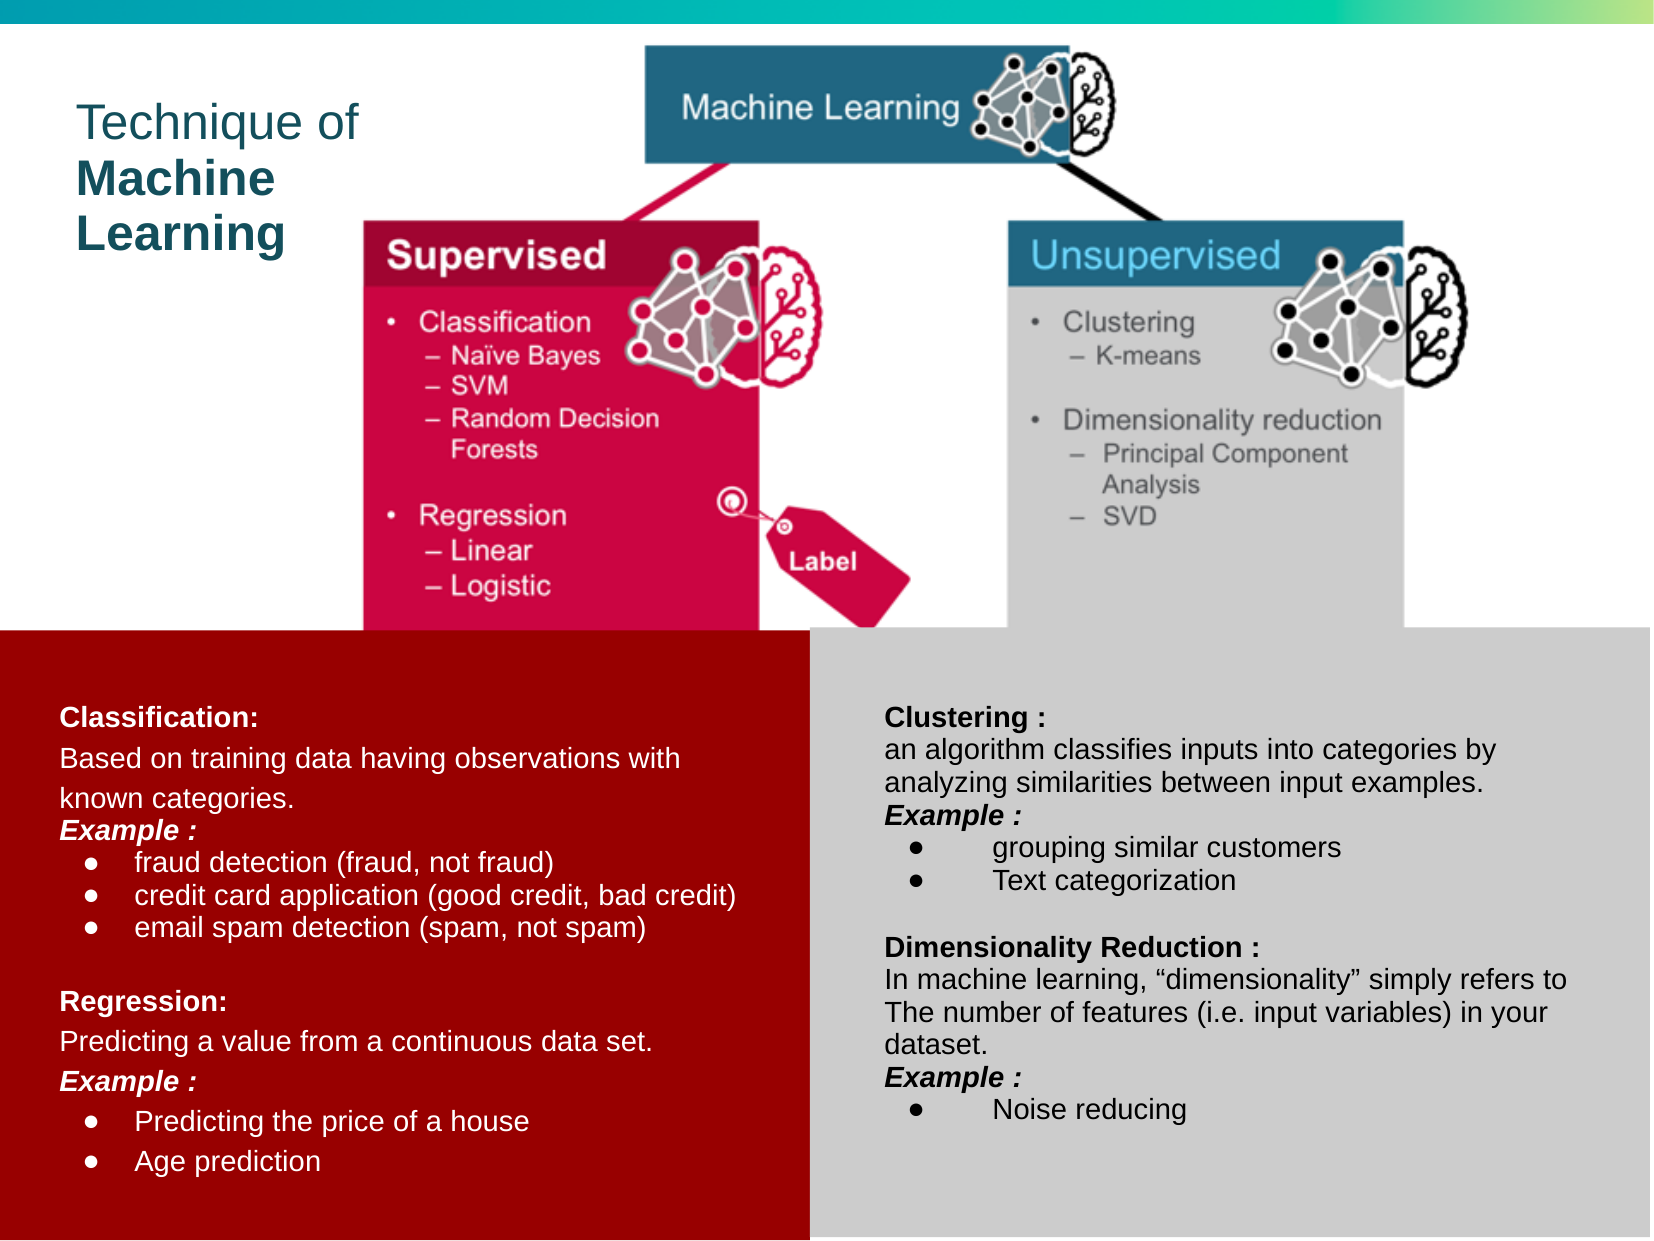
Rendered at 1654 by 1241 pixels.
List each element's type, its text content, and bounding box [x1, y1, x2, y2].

picture [0, 0, 1654, 24]
text_box [809, 627, 1650, 1238]
picture [297, 32, 1482, 643]
text_box Technique of Machine Learning [75, 72, 292, 279]
text_box [0, 630, 810, 1241]
text_box Classification: Based on training data having observations with known categories. Example : fraud detection (fraud, not fraud) credit card application (good credit, bad credit) email spam detection (spam, not spam) Regression: Predicting a value from a continuous data set. Example : Predicting the price of a house Age prediction [44, 686, 766, 1178]
text_box Clustering : an algorithm classifies inputs into categories by analyzing similarities between input examples. Example : grouping similar customers Text categorization Dimensionality Reduction : In machine learning, “dimensionality” simply refers to The number of features (i.e. input variables) in your dataset. Example : Noise reducing [869, 686, 1591, 1178]
